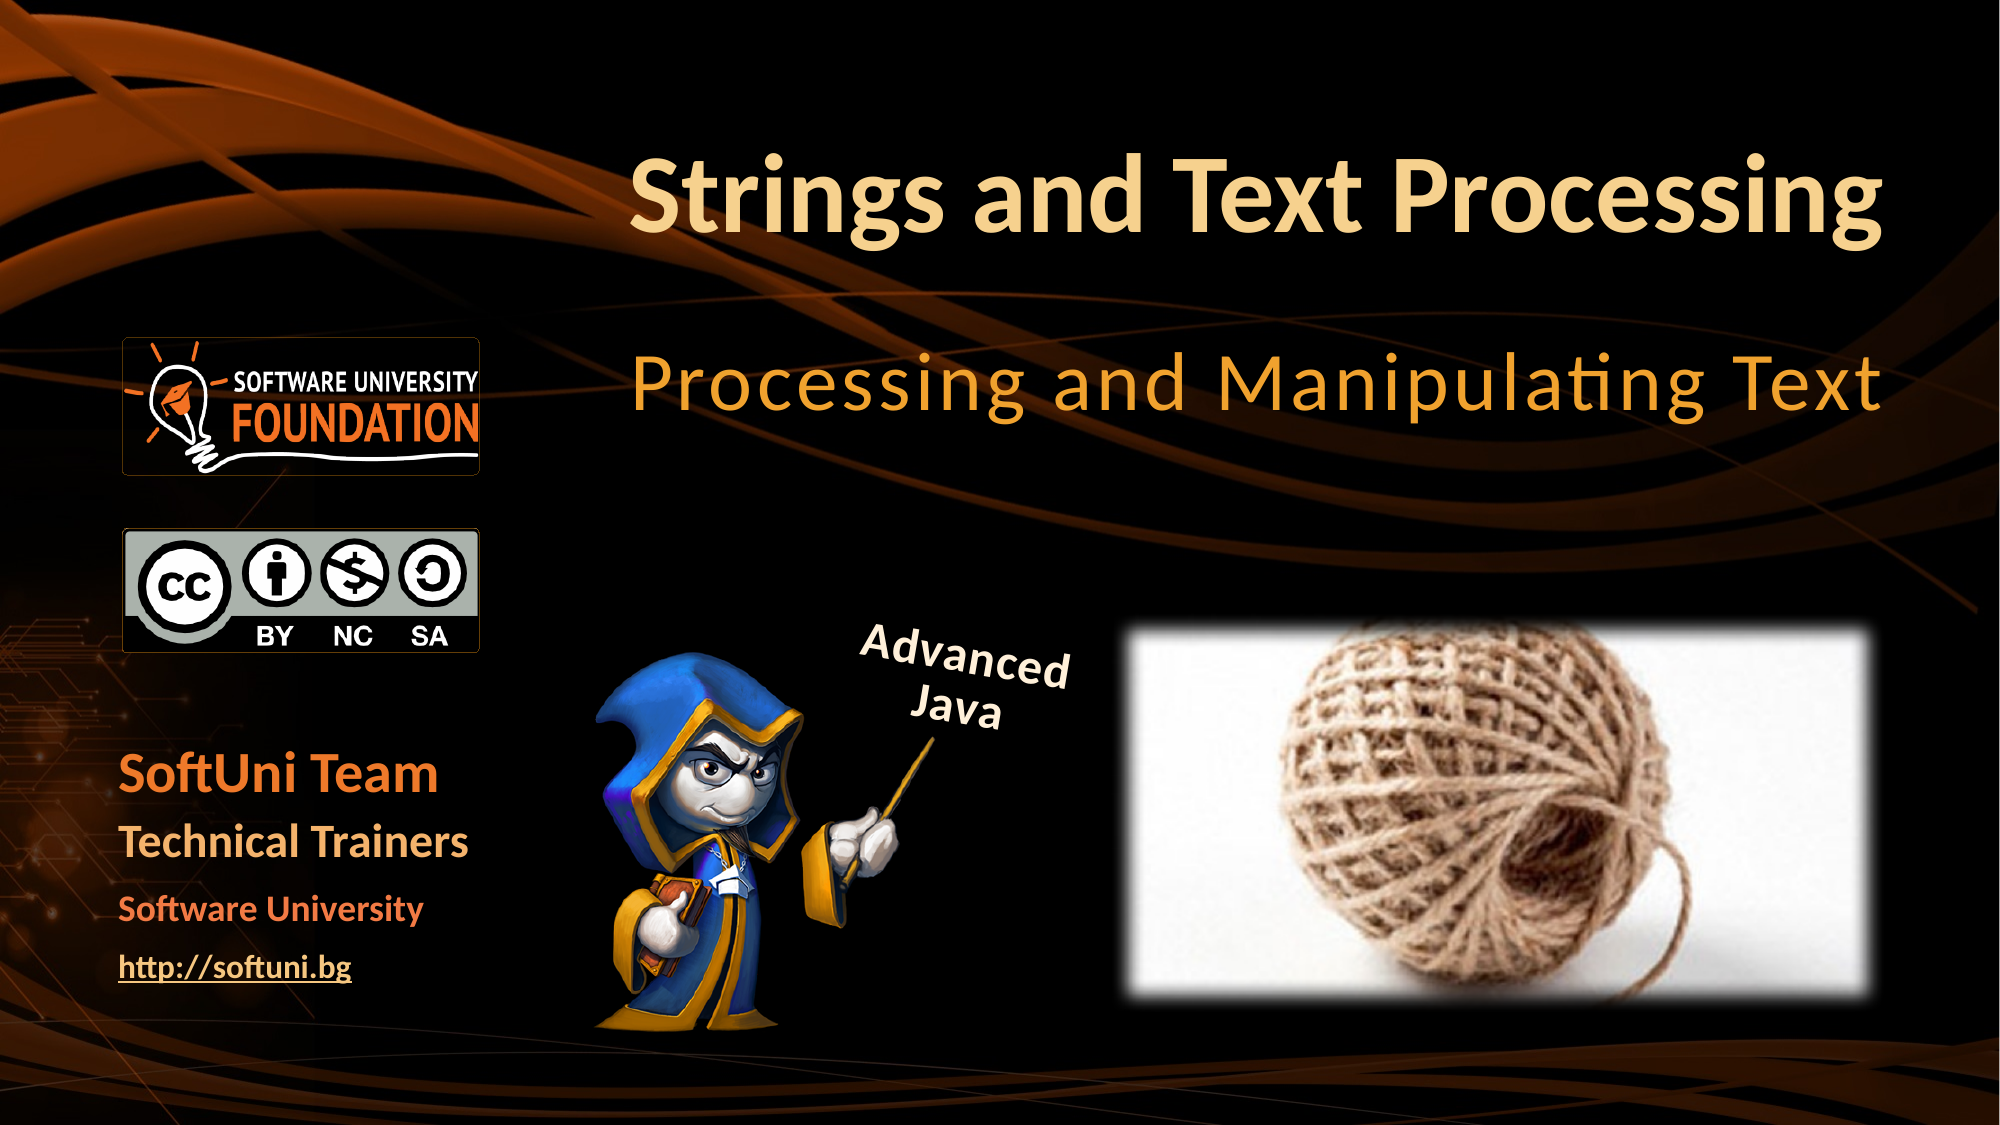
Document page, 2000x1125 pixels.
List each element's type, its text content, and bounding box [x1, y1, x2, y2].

list SoftUni Team [112, 723, 587, 800]
title Strings and Text Processing [587, 75, 1885, 318]
list http://softuni.bg [112, 937, 587, 992]
subtitle Processing and Manipulating Text [587, 322, 1885, 538]
picture [0, 0, 2000, 1125]
list Technical Trainers [112, 800, 587, 874]
text_box Advanced Java [845, 605, 1091, 761]
list Software University [112, 875, 587, 935]
